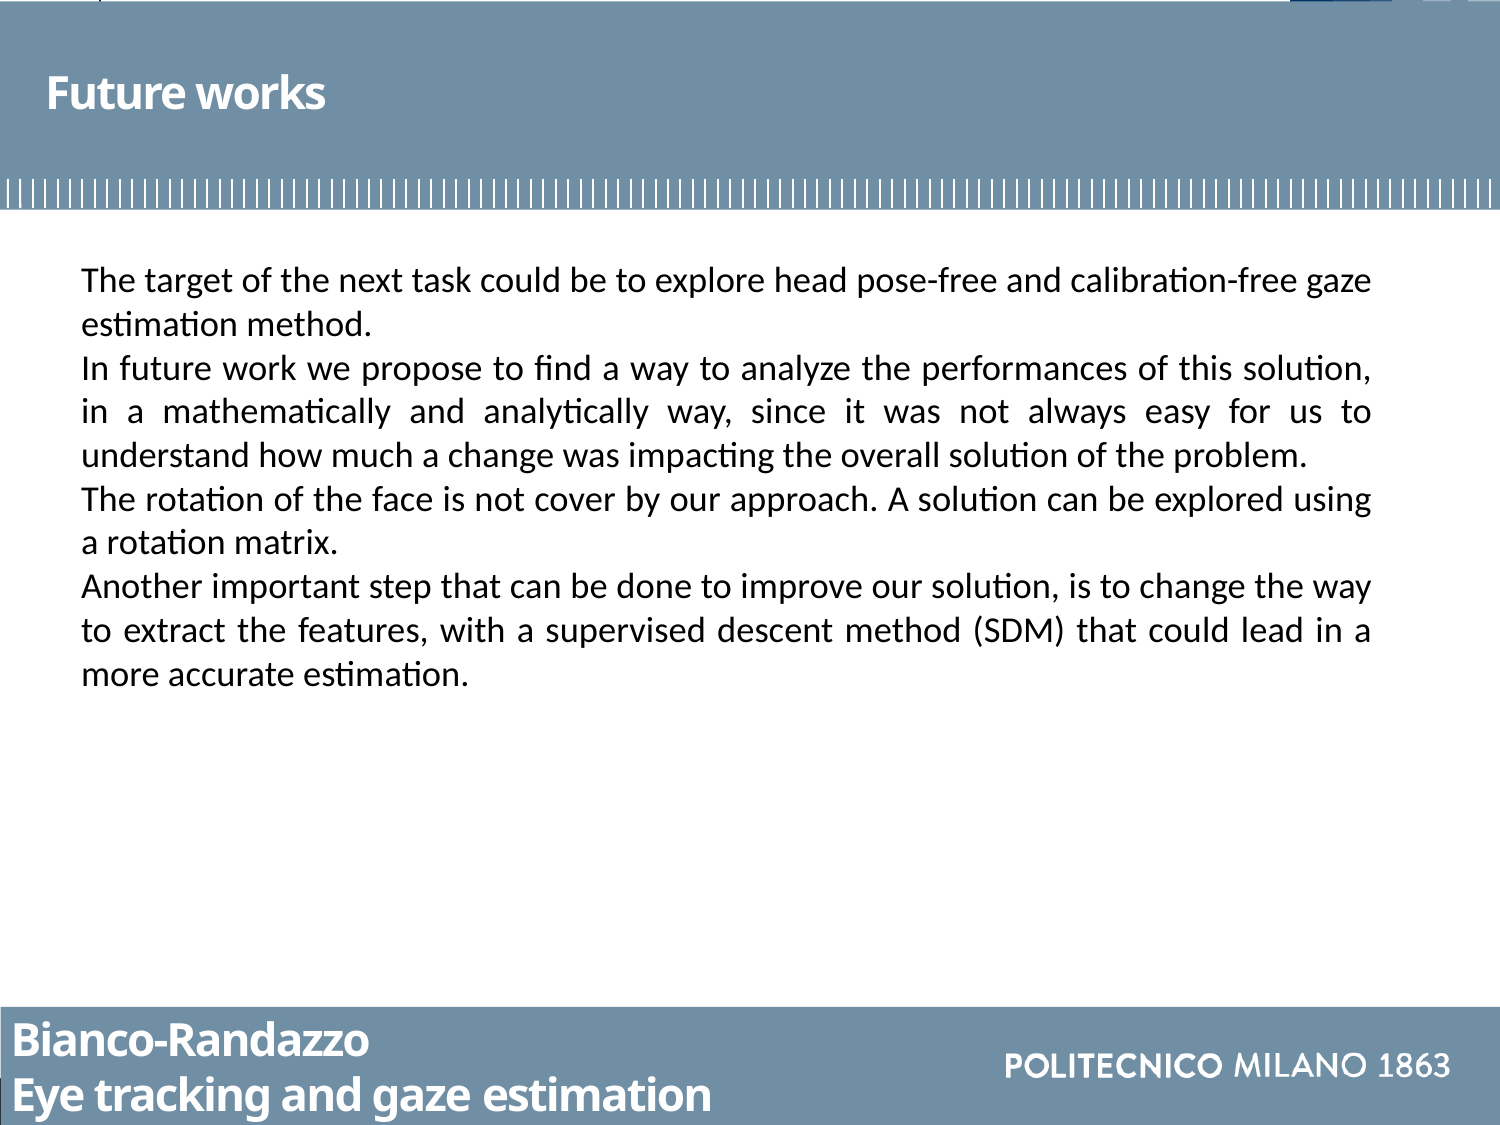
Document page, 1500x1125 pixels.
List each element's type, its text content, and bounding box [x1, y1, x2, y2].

title Future works [42, 61, 893, 252]
text_box Bianco-Randazzo Eye tracking and gaze estimation [8, 1008, 893, 1121]
text_box [999, 1040, 1456, 1089]
text_box [0, 1006, 1500, 1125]
text_box [0, 1, 1500, 210]
text_box The target of the next task could be to explore head pose-free and calibration-free gaze estimation method. In future work we propose to find a way to analyze the performances of this solution, in a mathematically and analytically way, since it was not always easy for us to understand how much a change was impacting the overall solution of the problem. The rotation of the face is not cover by our approach. A solution can be explored using a rotation matrix. Another important step that can be done to improve our solution, is to change the way to extract the features, with a supervised descent method (SDM) that could lead in a more accurate estimation. [66, 248, 1390, 701]
